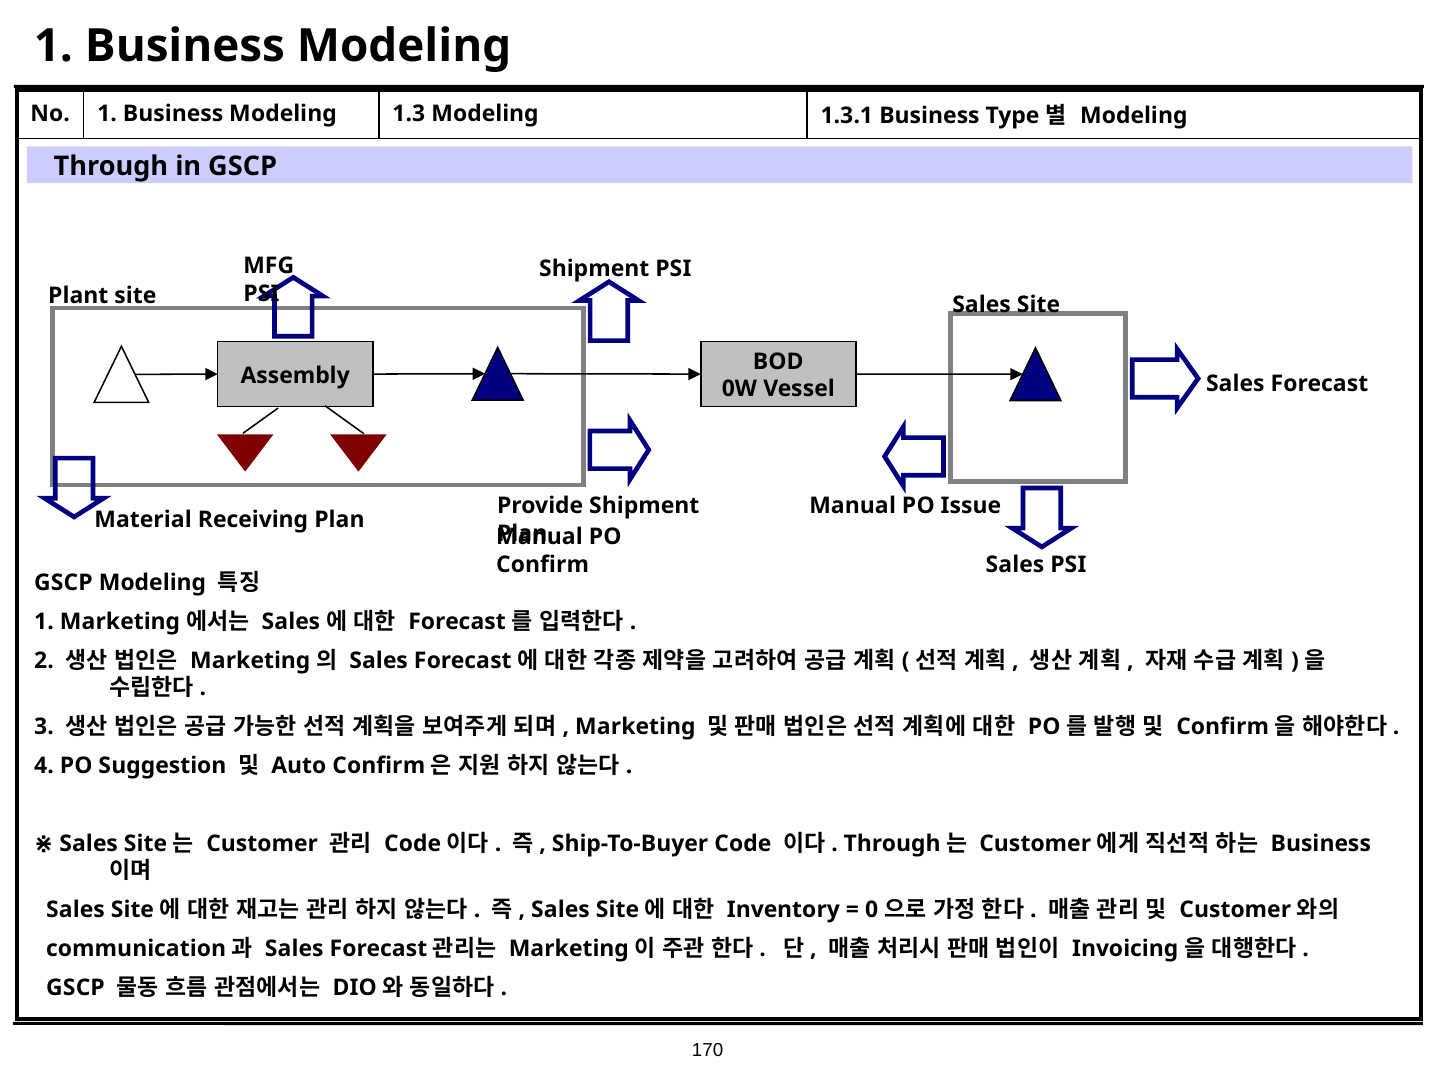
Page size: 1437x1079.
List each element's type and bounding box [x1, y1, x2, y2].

table_cell [19, 139, 1419, 1017]
slide_number [560, 1046, 860, 1079]
text_box [524, 246, 717, 341]
text_box [1132, 348, 1401, 409]
title [20, 9, 697, 78]
table_header [380, 92, 806, 138]
text_box [589, 420, 649, 480]
text_box [26, 146, 1413, 184]
table_header [84, 92, 378, 138]
table_header [19, 92, 83, 138]
table_header [808, 92, 1419, 138]
text_box [20, 243, 1428, 1046]
